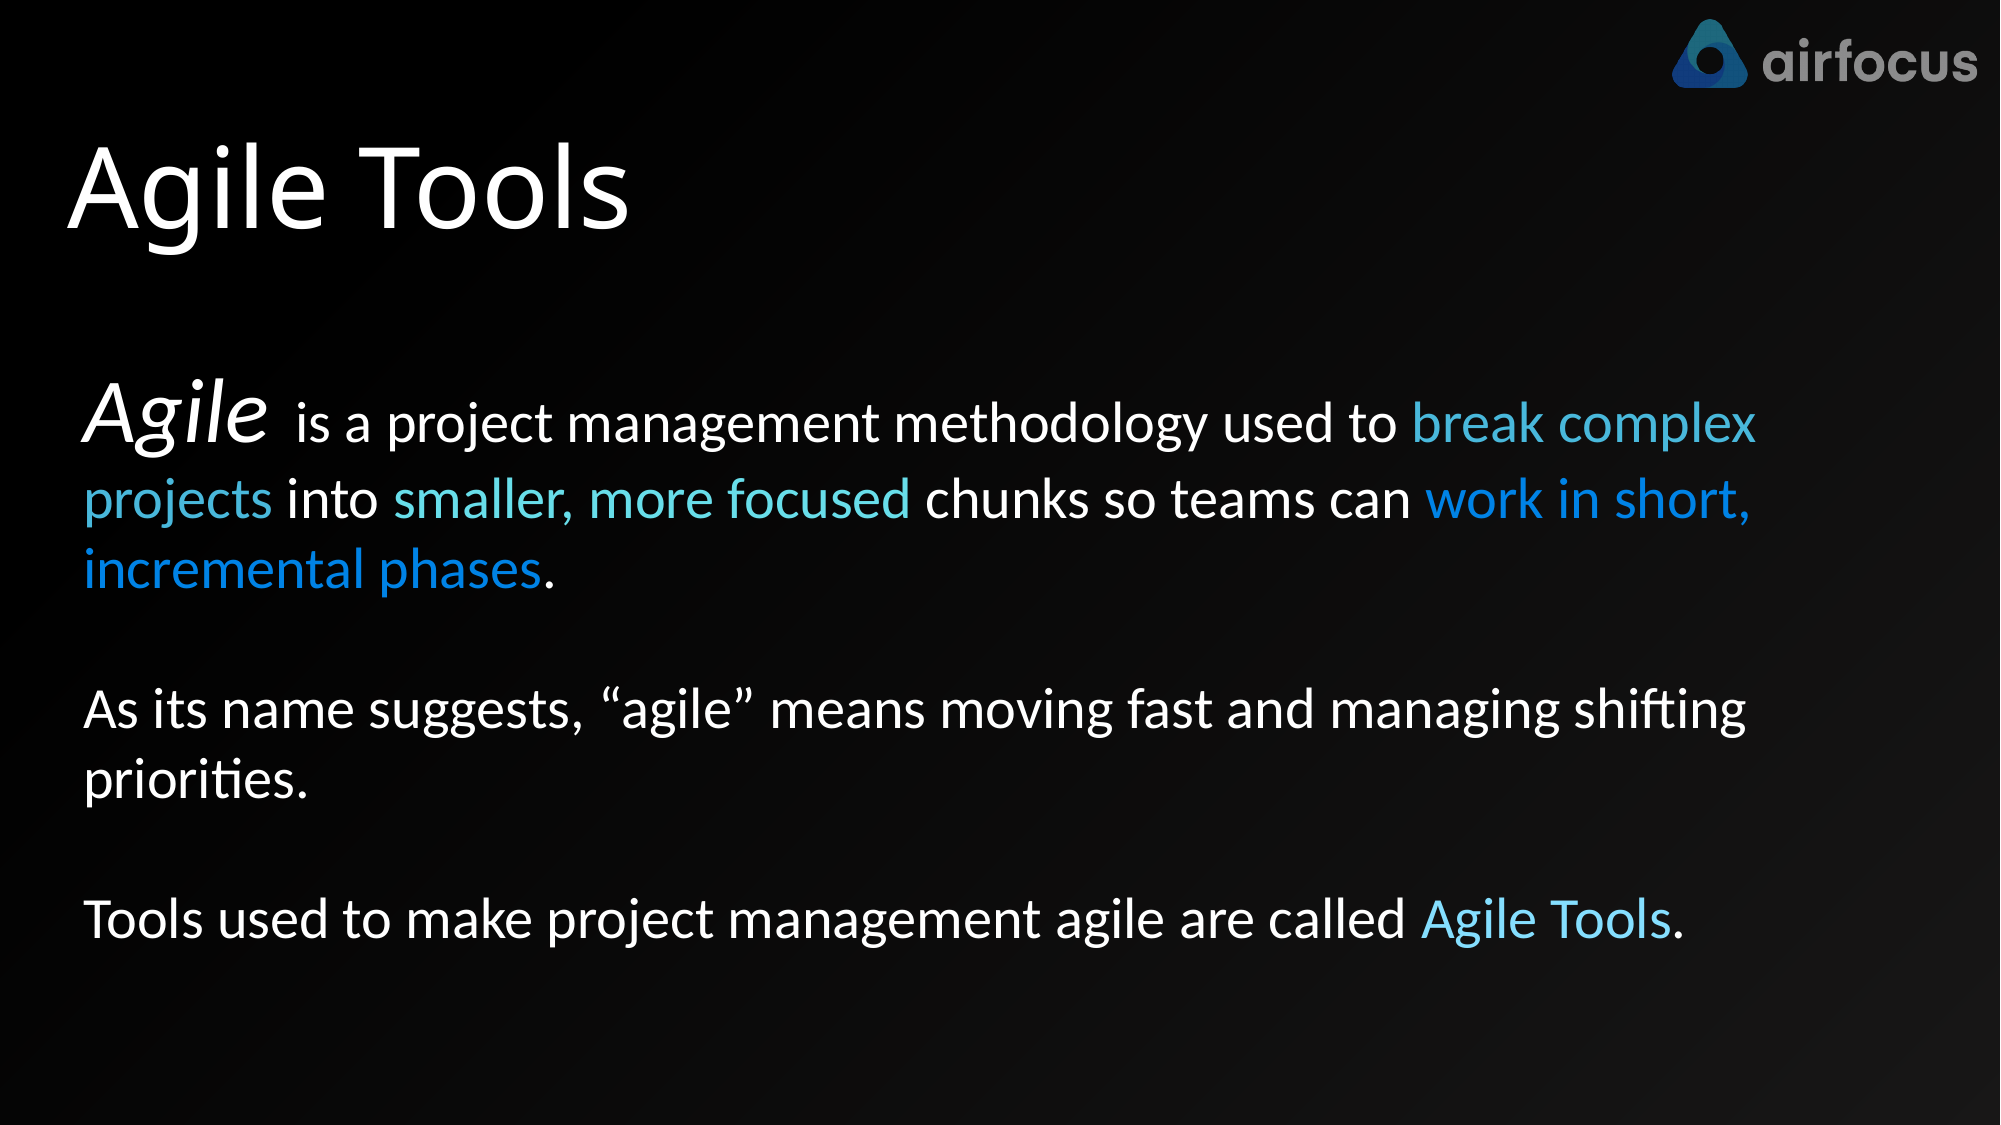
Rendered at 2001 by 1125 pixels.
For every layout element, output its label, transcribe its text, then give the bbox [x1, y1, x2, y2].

text_box Agile Tools [41, 108, 659, 259]
picture [1756, 31, 1984, 88]
picture [1672, 19, 1750, 88]
text_box Agile is a project management methodology used to break complex projects into smaller, more focused chunks so teams can work in short, incremental phases. As its name suggests, “agile” means moving fast and managing shifting priorities. Tools used to make project management agile are called Agile Tools. [68, 343, 1952, 958]
